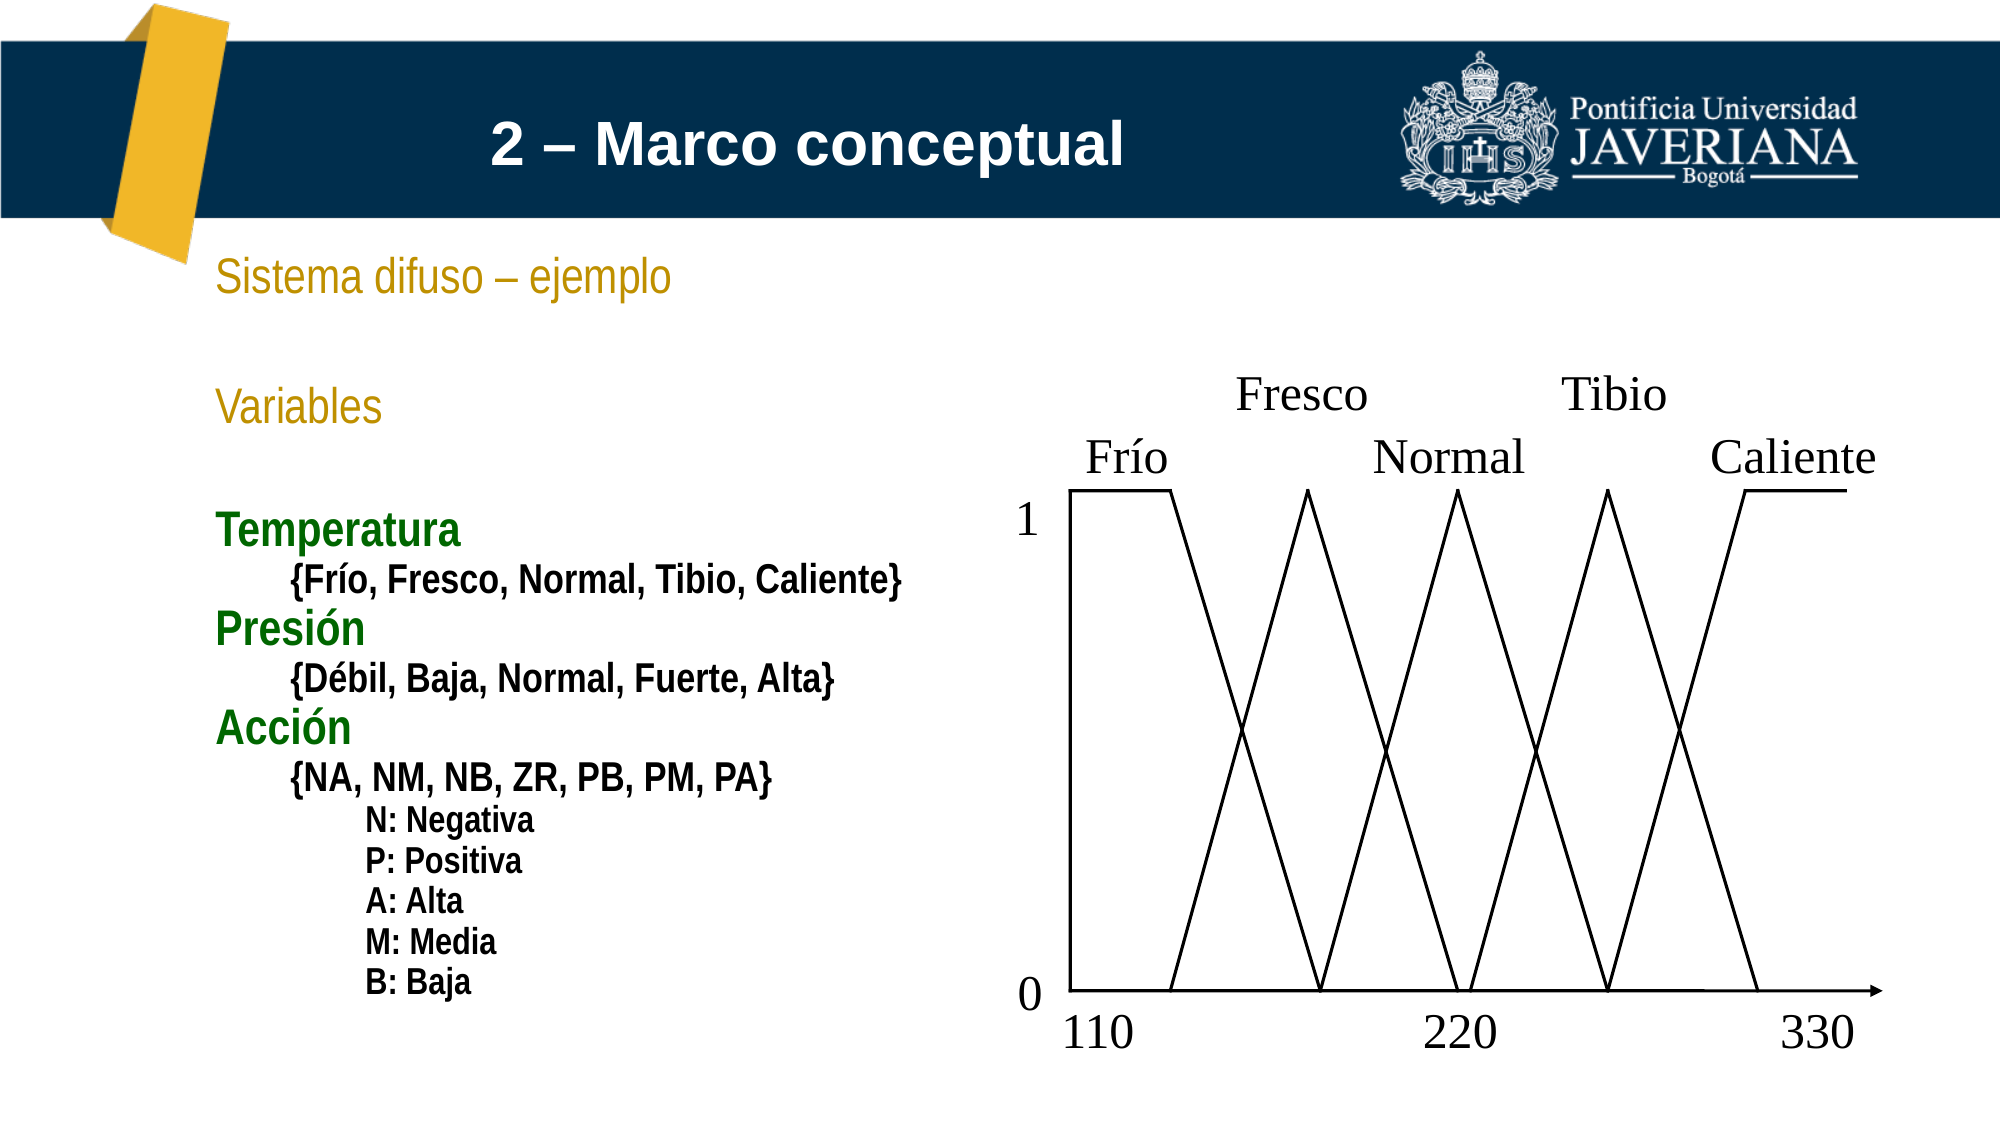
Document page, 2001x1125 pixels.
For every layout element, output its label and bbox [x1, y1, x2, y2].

text_box [999, 353, 1892, 1066]
list [0, 0, 2000, 1125]
